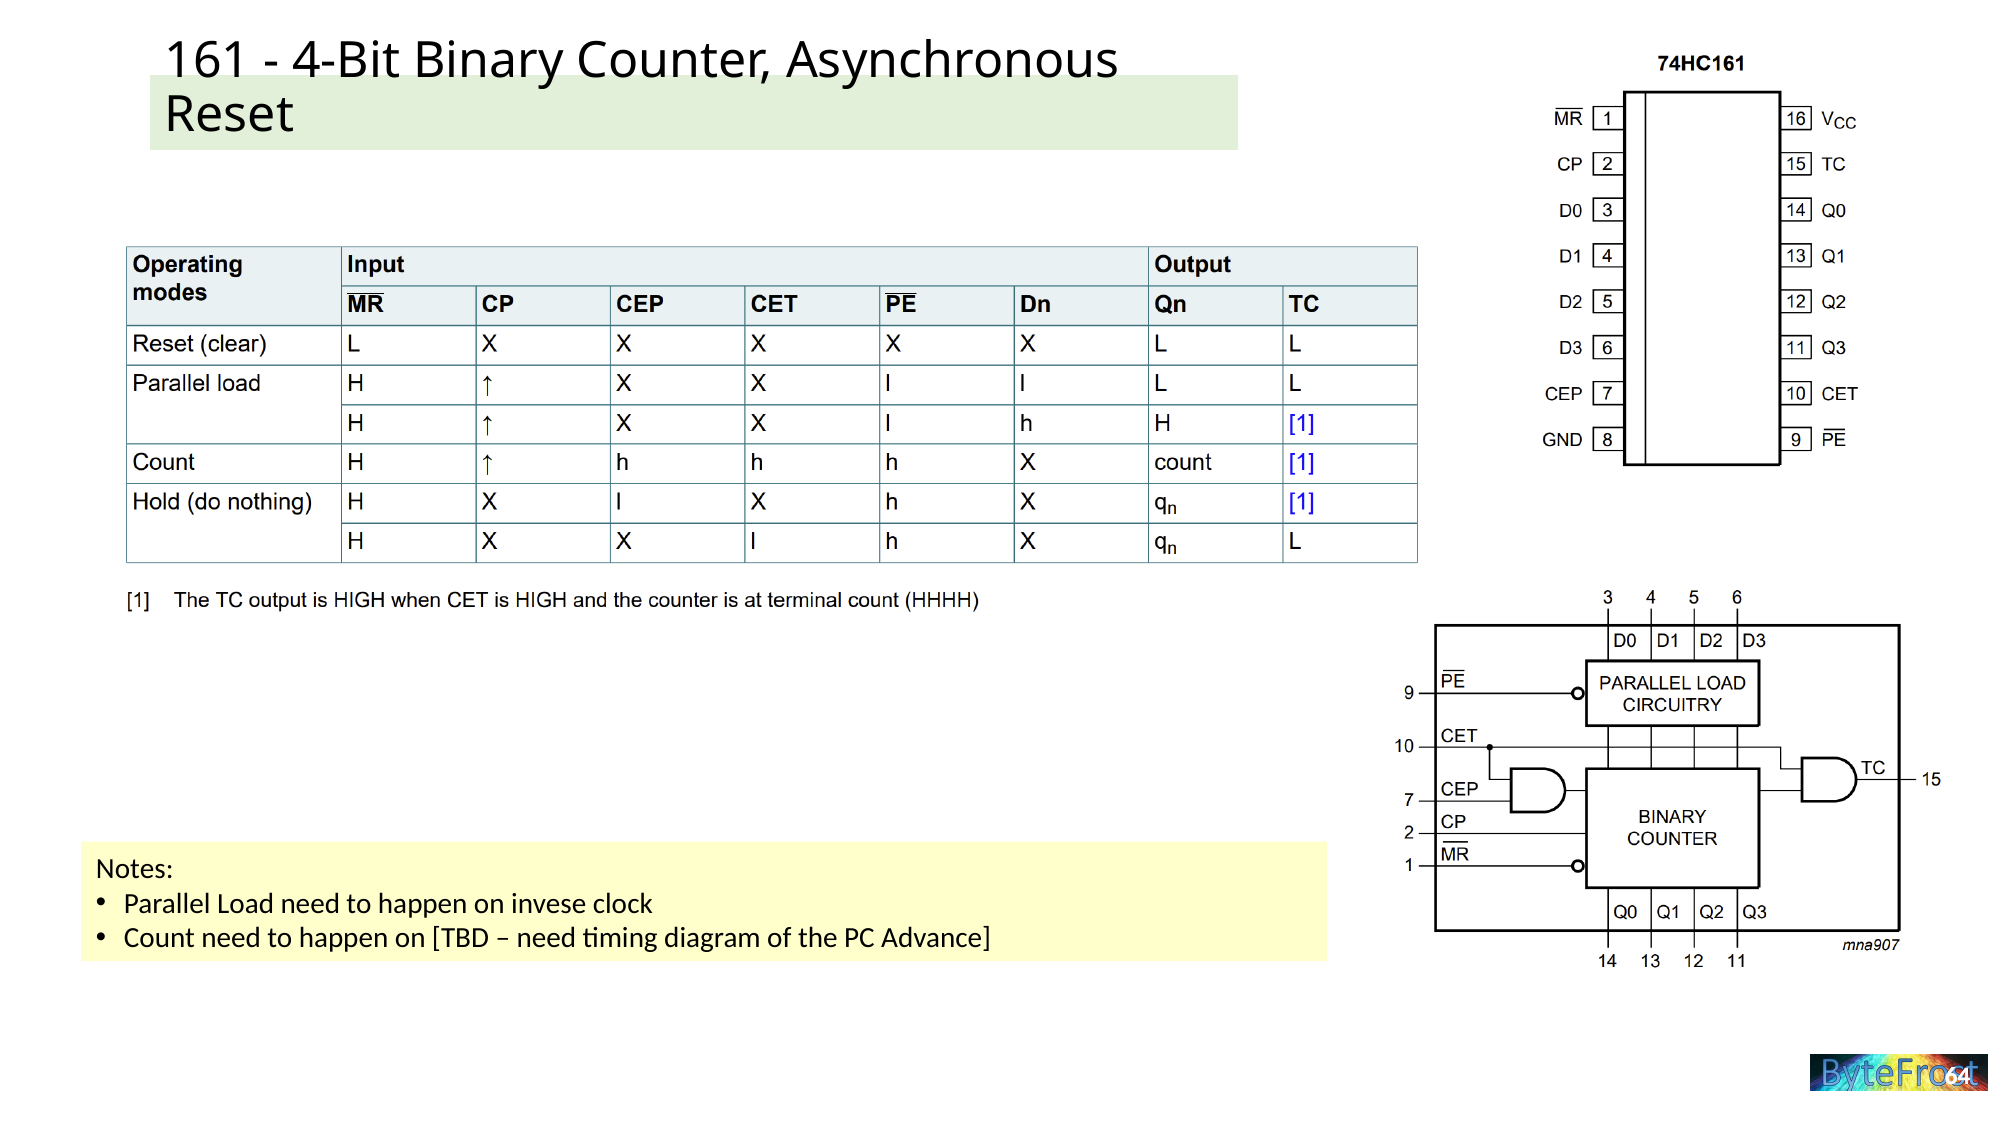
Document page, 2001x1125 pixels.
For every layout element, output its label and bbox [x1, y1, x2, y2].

picture [113, 241, 1958, 987]
picture [1810, 1054, 1988, 1091]
picture [1527, 50, 1872, 472]
text_box [81, 841, 1327, 962]
title [150, 75, 1239, 150]
